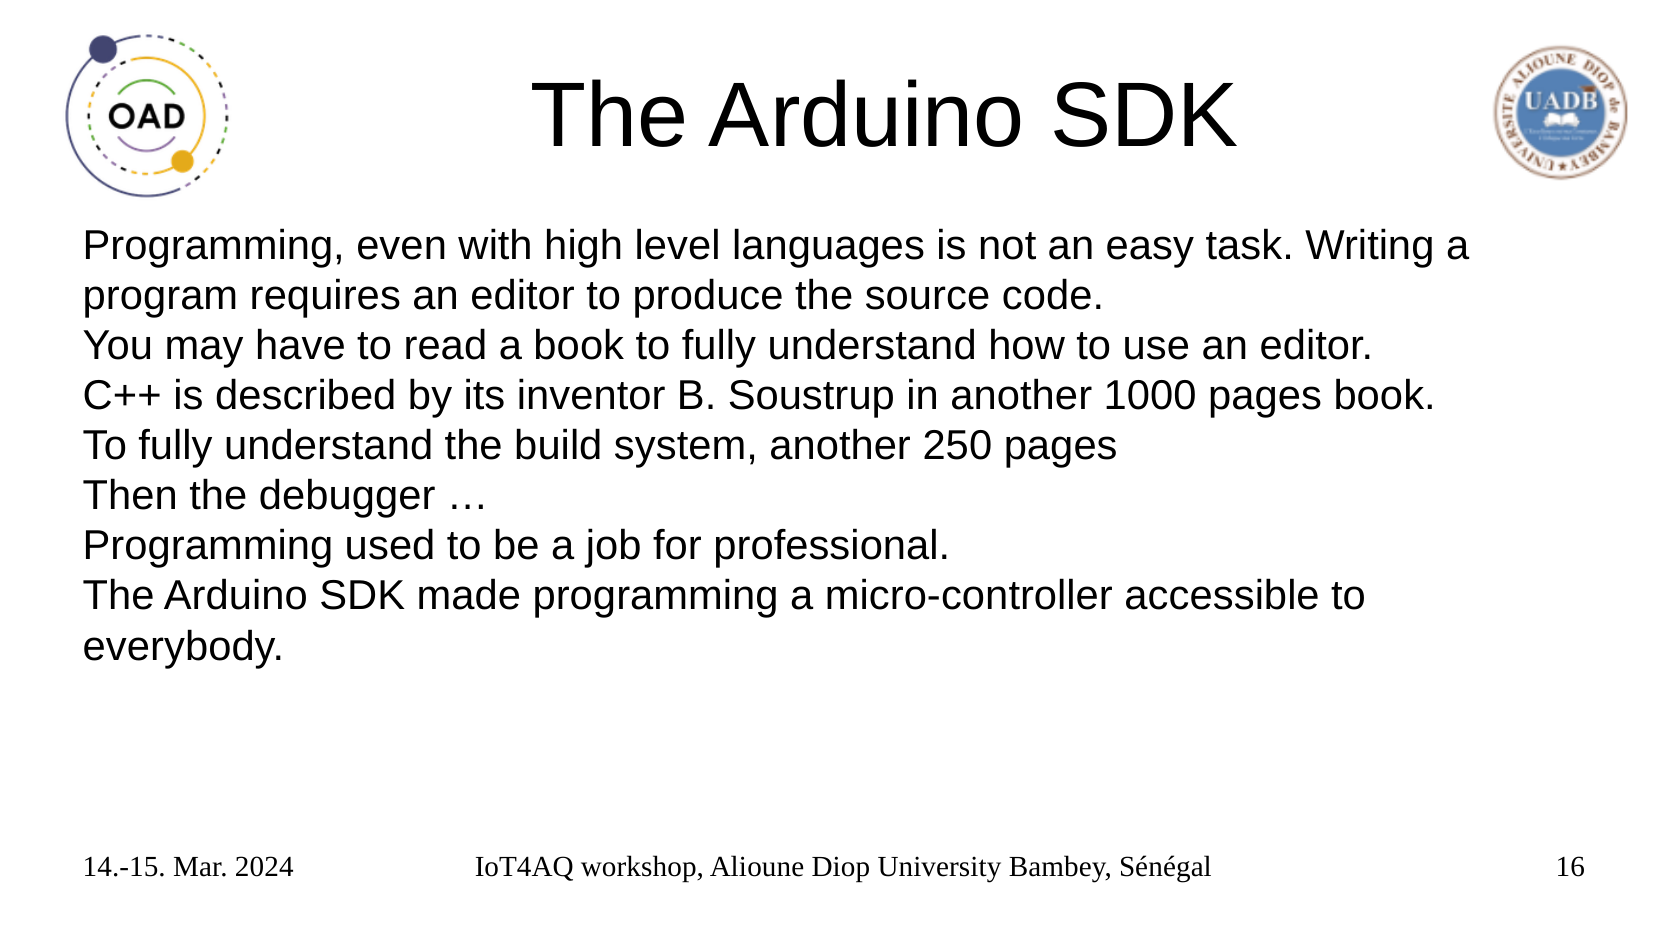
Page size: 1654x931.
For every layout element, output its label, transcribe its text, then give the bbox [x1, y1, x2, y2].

list Programming, even with high level languages is not an easy task. Writing a program requires an editor to produce the source code. You may have to read a book to fully understand how to use an editor. C++ is described by its inventor B. Soustrup in another 1000 pages book. To fully understand the build system, another 250 pages Then the debugger … Programming used to be a job for professional. The Arduino SDK made programming a micro-controller accessible to everybody. [82, 217, 1571, 788]
picture [1482, 37, 1641, 188]
picture [25, 20, 263, 218]
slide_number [82, 847, 375, 912]
title The Arduino SDK [301, 32, 1469, 188]
slide_number 16 [1312, 847, 1586, 912]
footer IoT4AQ workshop, Alioune Diop University Bambey, Sénégal [375, 847, 1312, 912]
